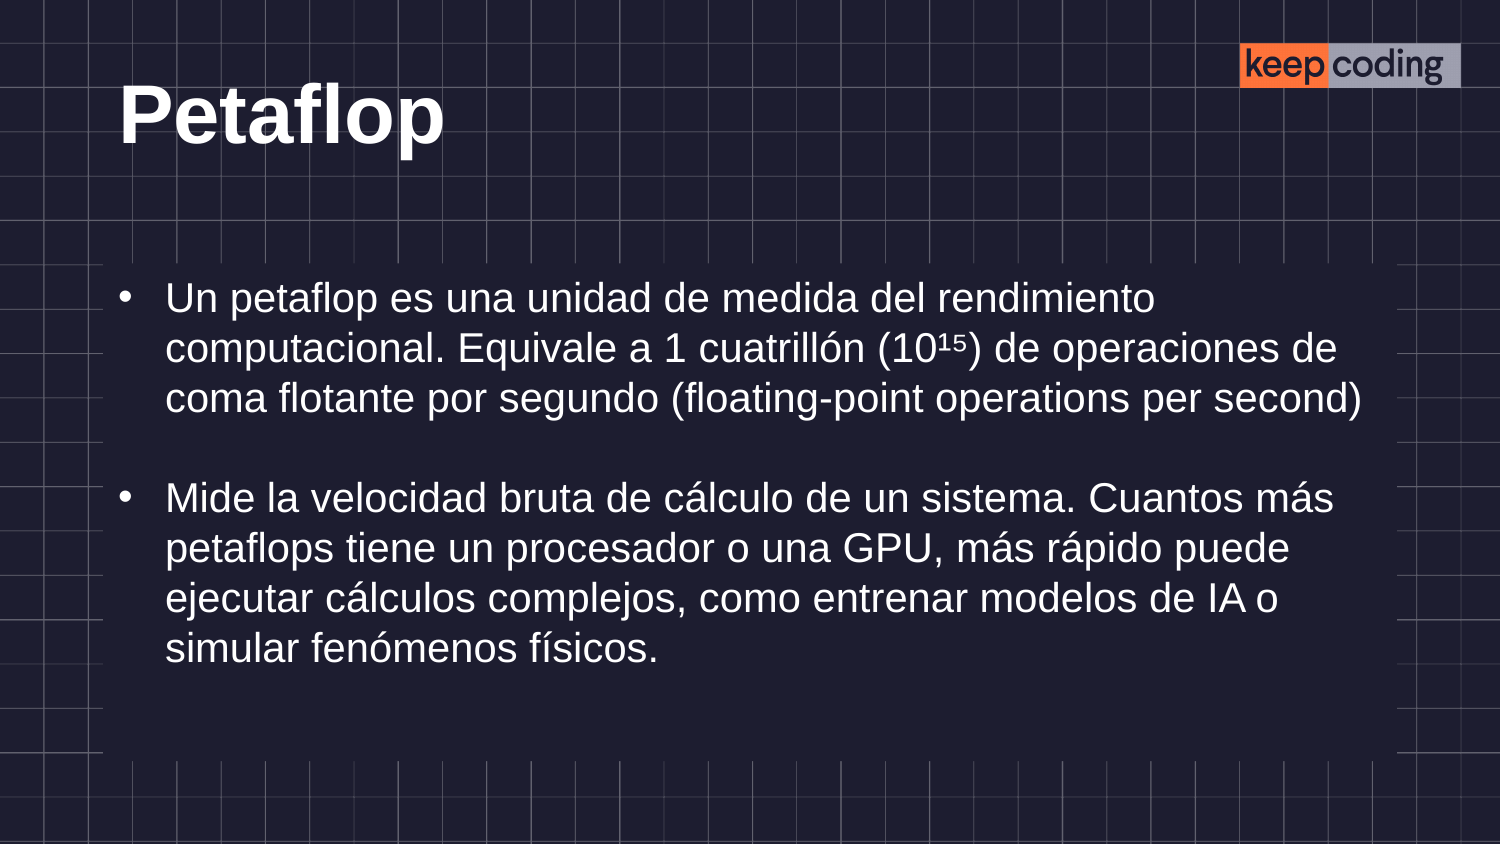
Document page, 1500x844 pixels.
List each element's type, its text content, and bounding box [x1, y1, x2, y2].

picture [1240, 43, 1461, 88]
title Petaflop [103, 45, 1225, 208]
list Un petaflop es una unidad de medida del rendimiento computacional. Equivale a 1 cuatrillón (10¹⁵) de operaciones de coma flotante por segundo (floating-point operations per second) Mide la velocidad bruta de cálculo de un sistema. Cuantos más petaflops tiene un procesador o una GPU, más rápido puede ejecutar cálculos complejos, como entrenar modelos de IA o simular fenómenos físicos. [103, 263, 1397, 762]
